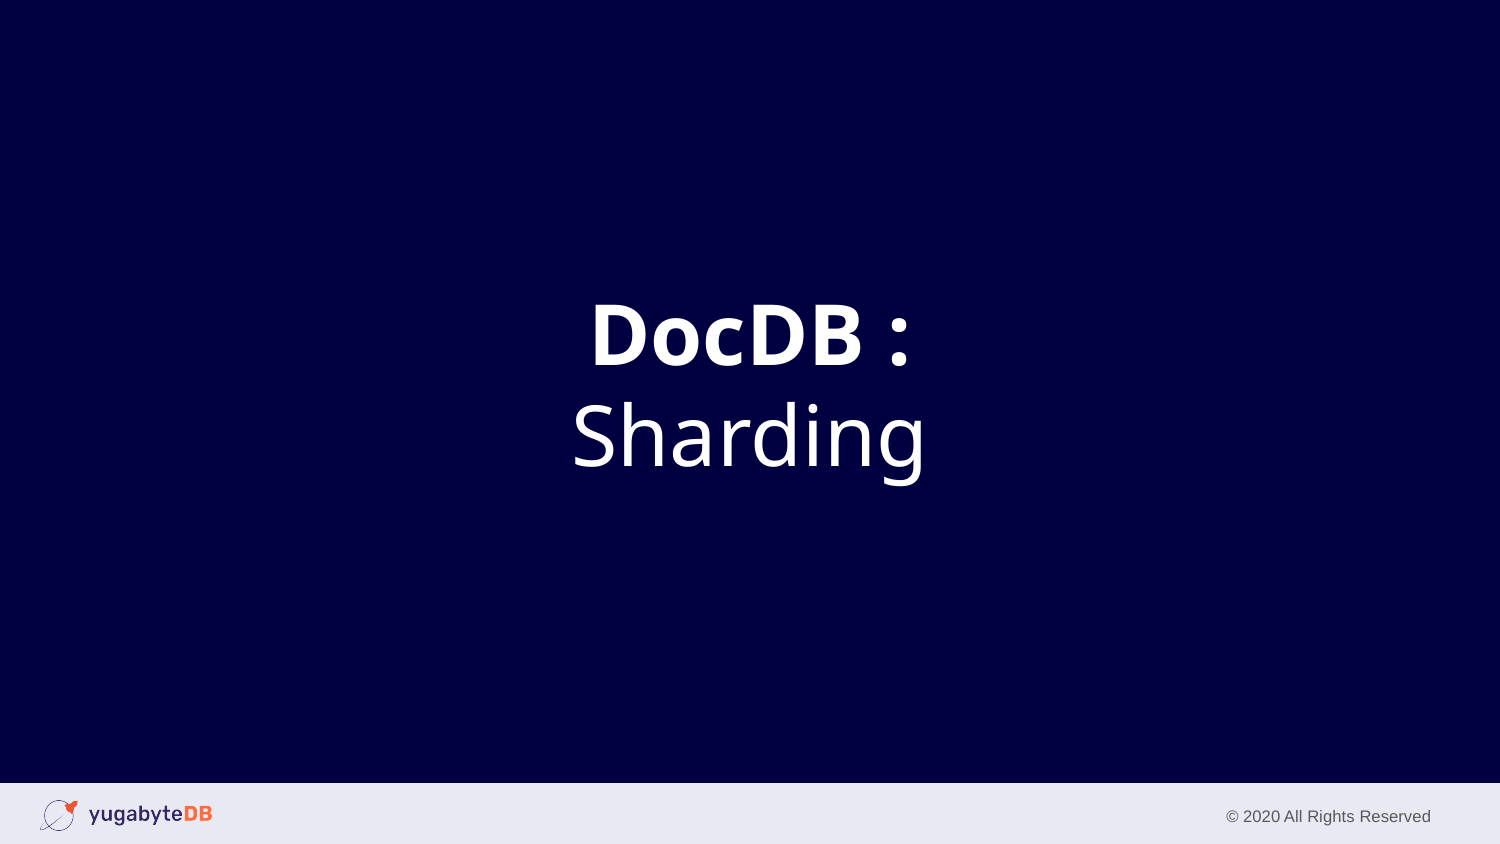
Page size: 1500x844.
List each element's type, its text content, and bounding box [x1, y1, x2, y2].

picture [40, 800, 212, 831]
text_box DocDB : Sharding [0, 273, 1500, 499]
